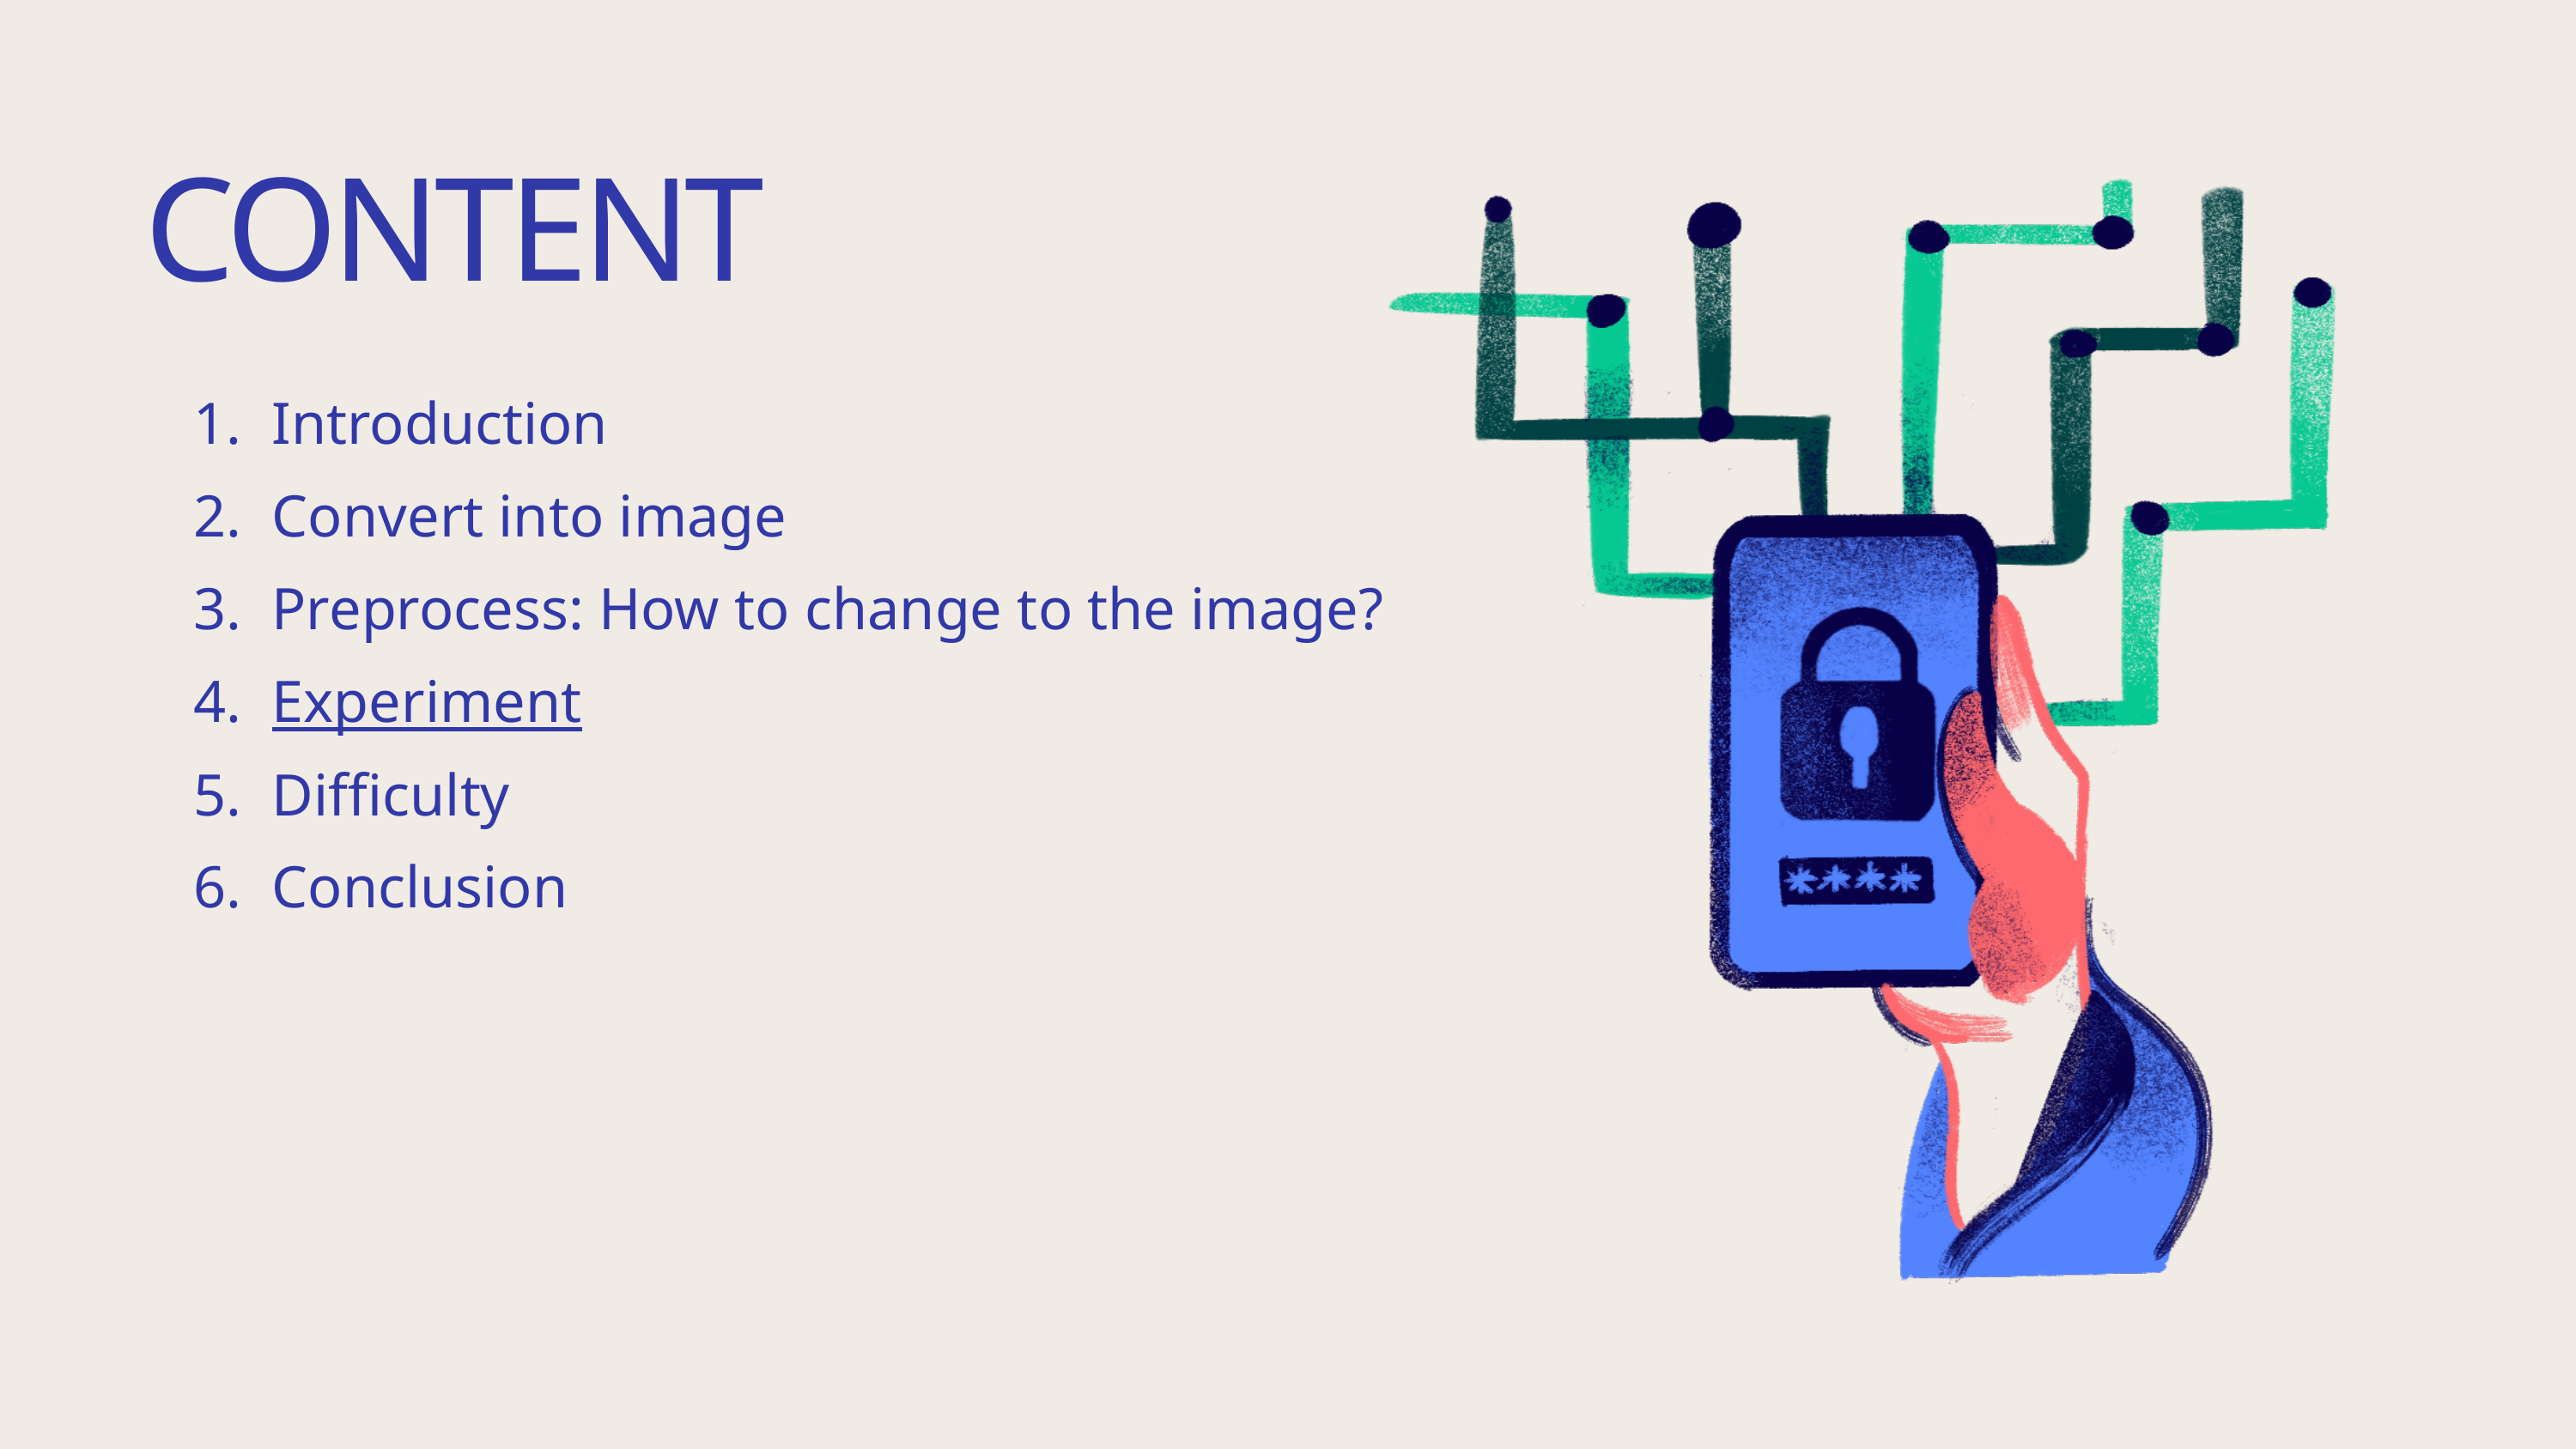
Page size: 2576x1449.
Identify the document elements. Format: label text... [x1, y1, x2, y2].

text_box CONTENT [144, 166, 1327, 310]
text_box Introduction Convert into image Preprocess: How to change to the image? Experiment Difficulty Conclusion [144, 363, 1380, 920]
text_box [1380, 163, 2346, 1285]
